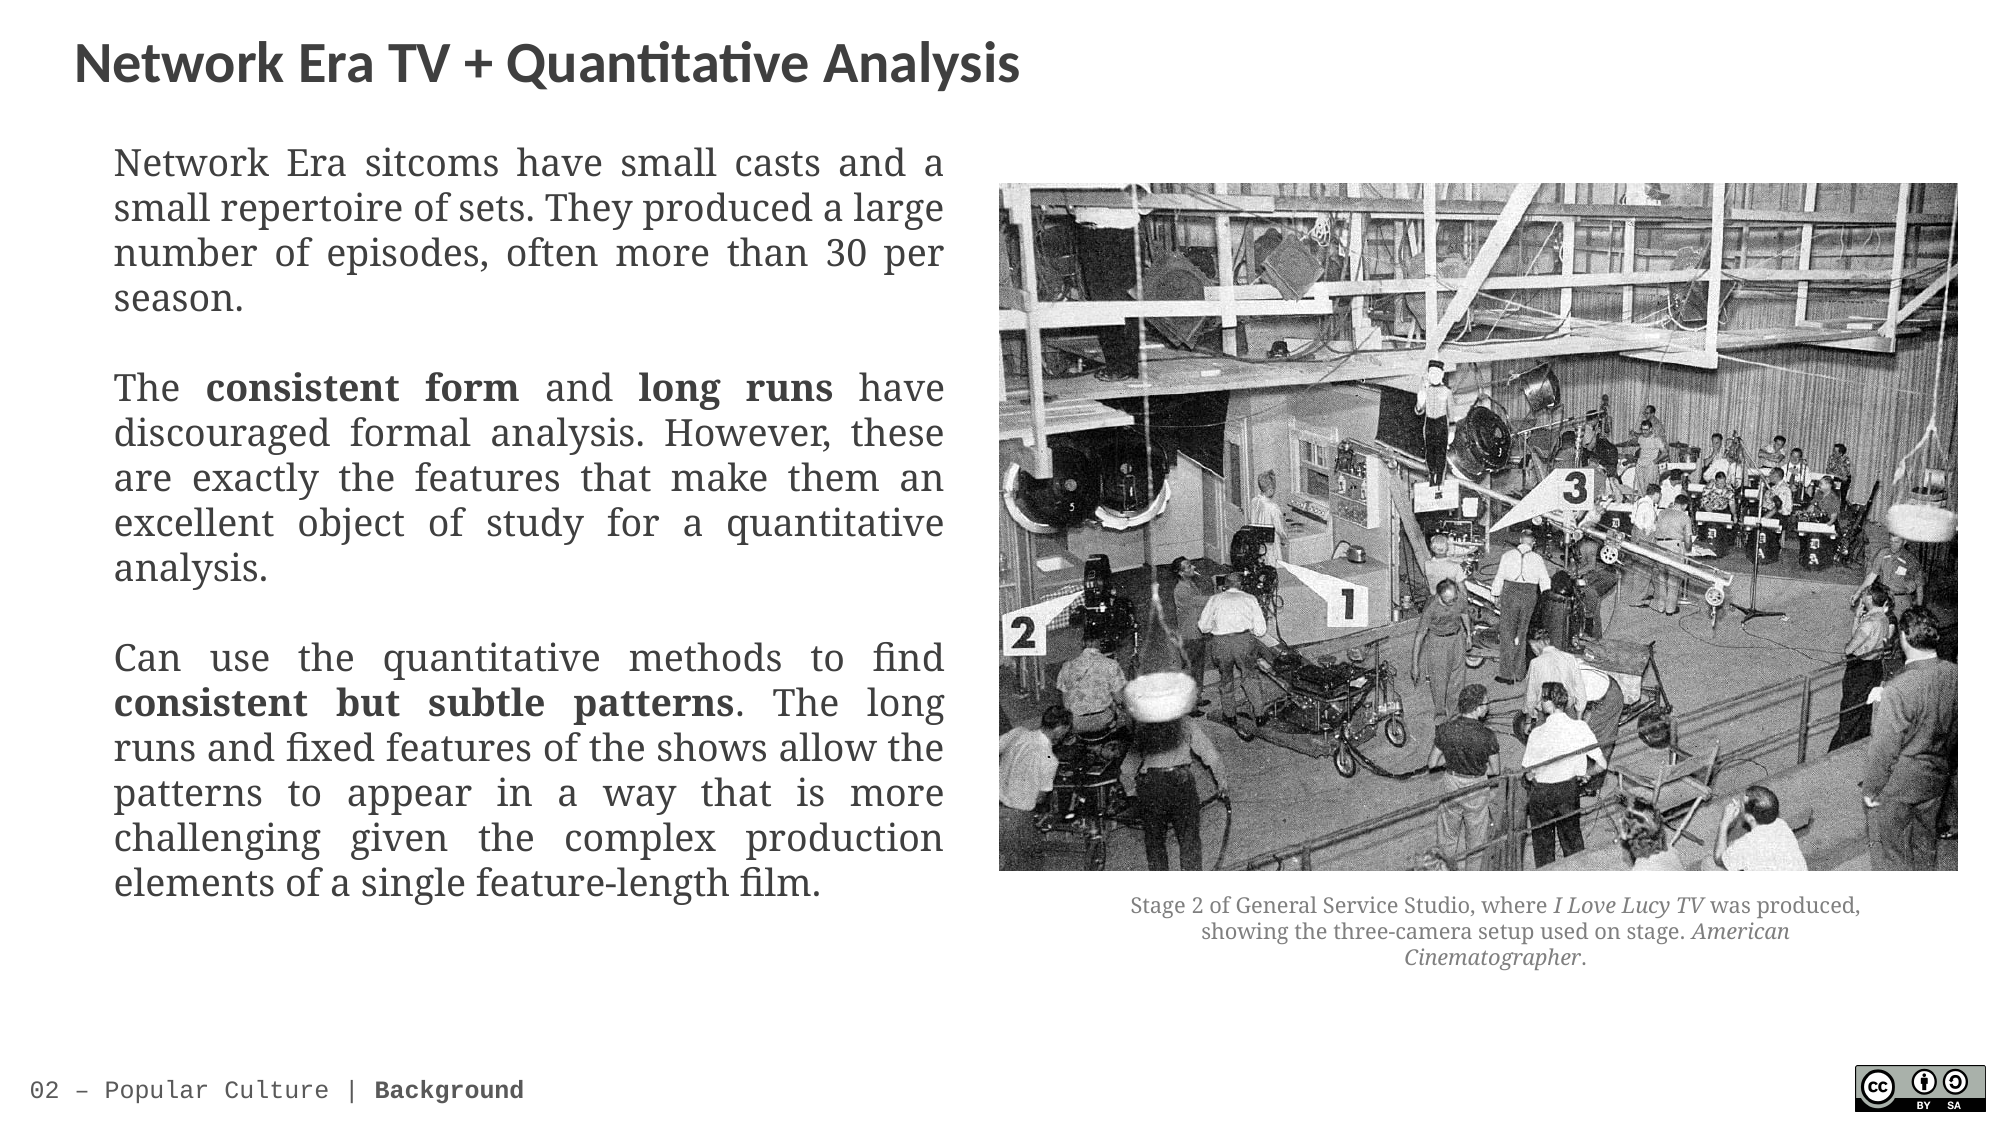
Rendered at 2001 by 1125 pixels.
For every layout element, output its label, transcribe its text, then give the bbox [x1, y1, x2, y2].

text_box Stage 2 of General Service Studio, where I Love Lucy TV was produced, showing the three-camera setup used on stage. American Cinematographer. [1095, 883, 1896, 978]
picture [999, 182, 1958, 871]
text_box 02 – Popular Culture | Background [14, 1066, 780, 1111]
text_box Network Era TV + Quantitative Analysis [59, 16, 1442, 102]
text_box Network Era sitcoms have small casts and a small repertoire of sets. They produced a large number of episodes, often more than 30 per season. The consistent form and long runs have discouraged formal analysis. However, these are exactly the features that make them an excellent object of study for a quantitative analysis. Can use the quantitative methods to find consistent but subtle patterns. The long runs and fixed features of the shows allow the patterns to appear in a way that is more challenging given the complex production elements of a single feature-length film. [98, 131, 961, 912]
picture [1855, 1065, 1986, 1112]
